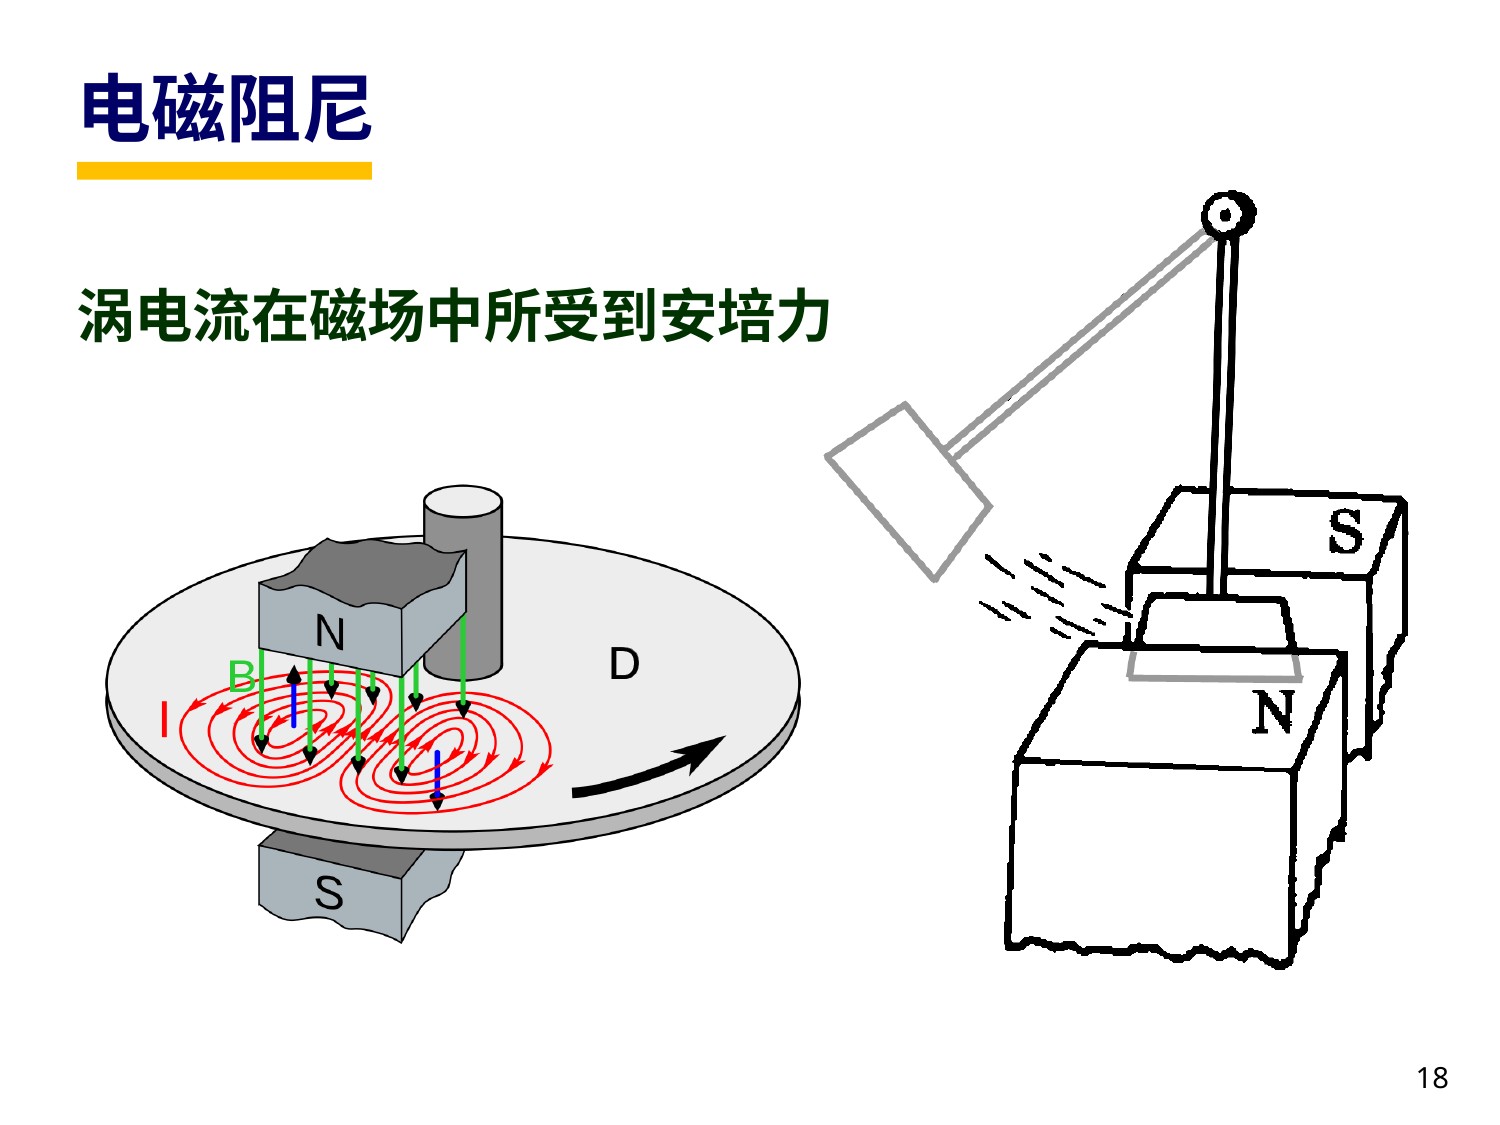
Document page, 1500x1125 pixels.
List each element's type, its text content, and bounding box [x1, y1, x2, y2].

picture [88, 113, 1424, 979]
slide_number 18 [1151, 1031, 1465, 1107]
title 电磁阻尼 [61, 53, 420, 160]
text_box 涡电流在磁场中所受到安培力 [61, 236, 732, 357]
text_box [77, 161, 372, 180]
